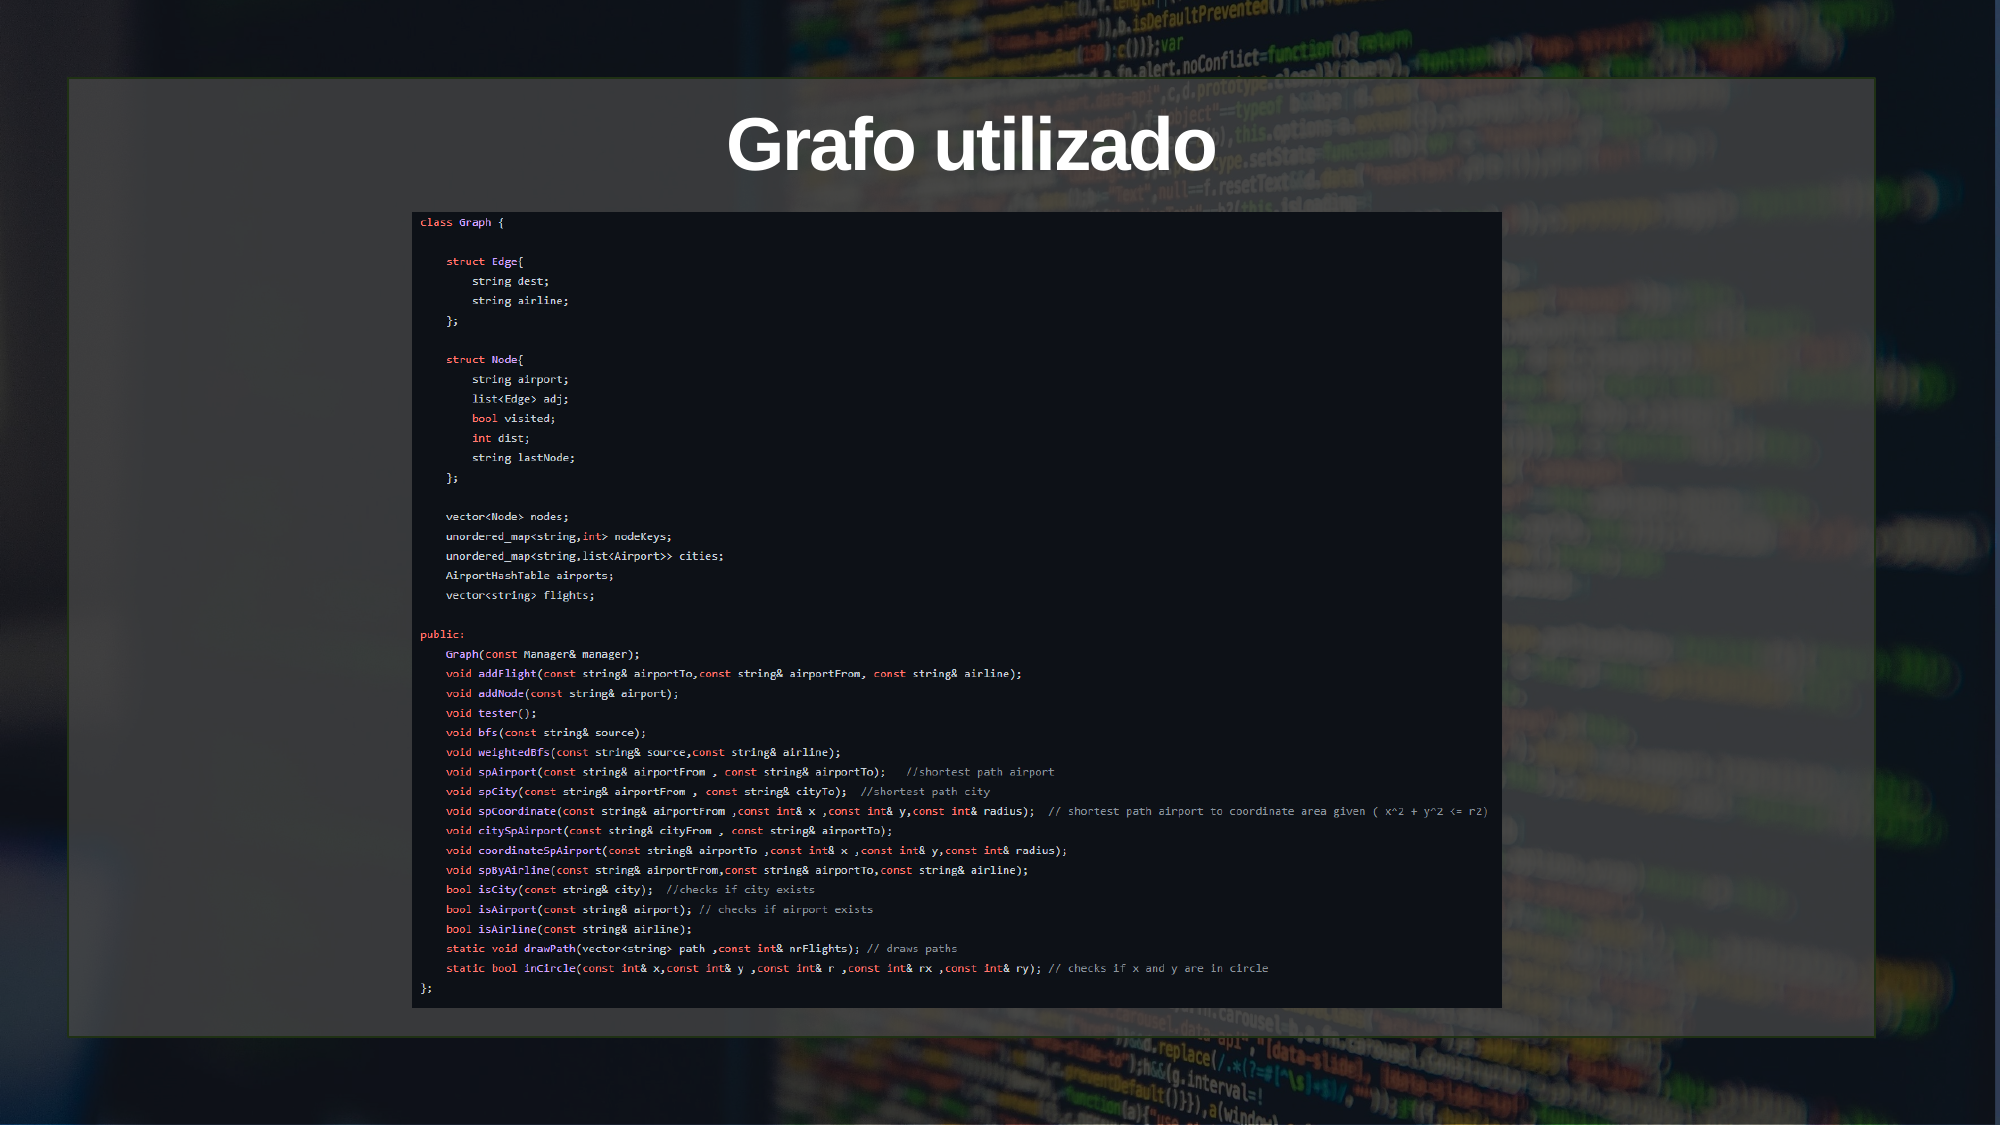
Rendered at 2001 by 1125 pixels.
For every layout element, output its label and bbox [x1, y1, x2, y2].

picture [0, 0, 2000, 1125]
text_box [66, 77, 1877, 1039]
